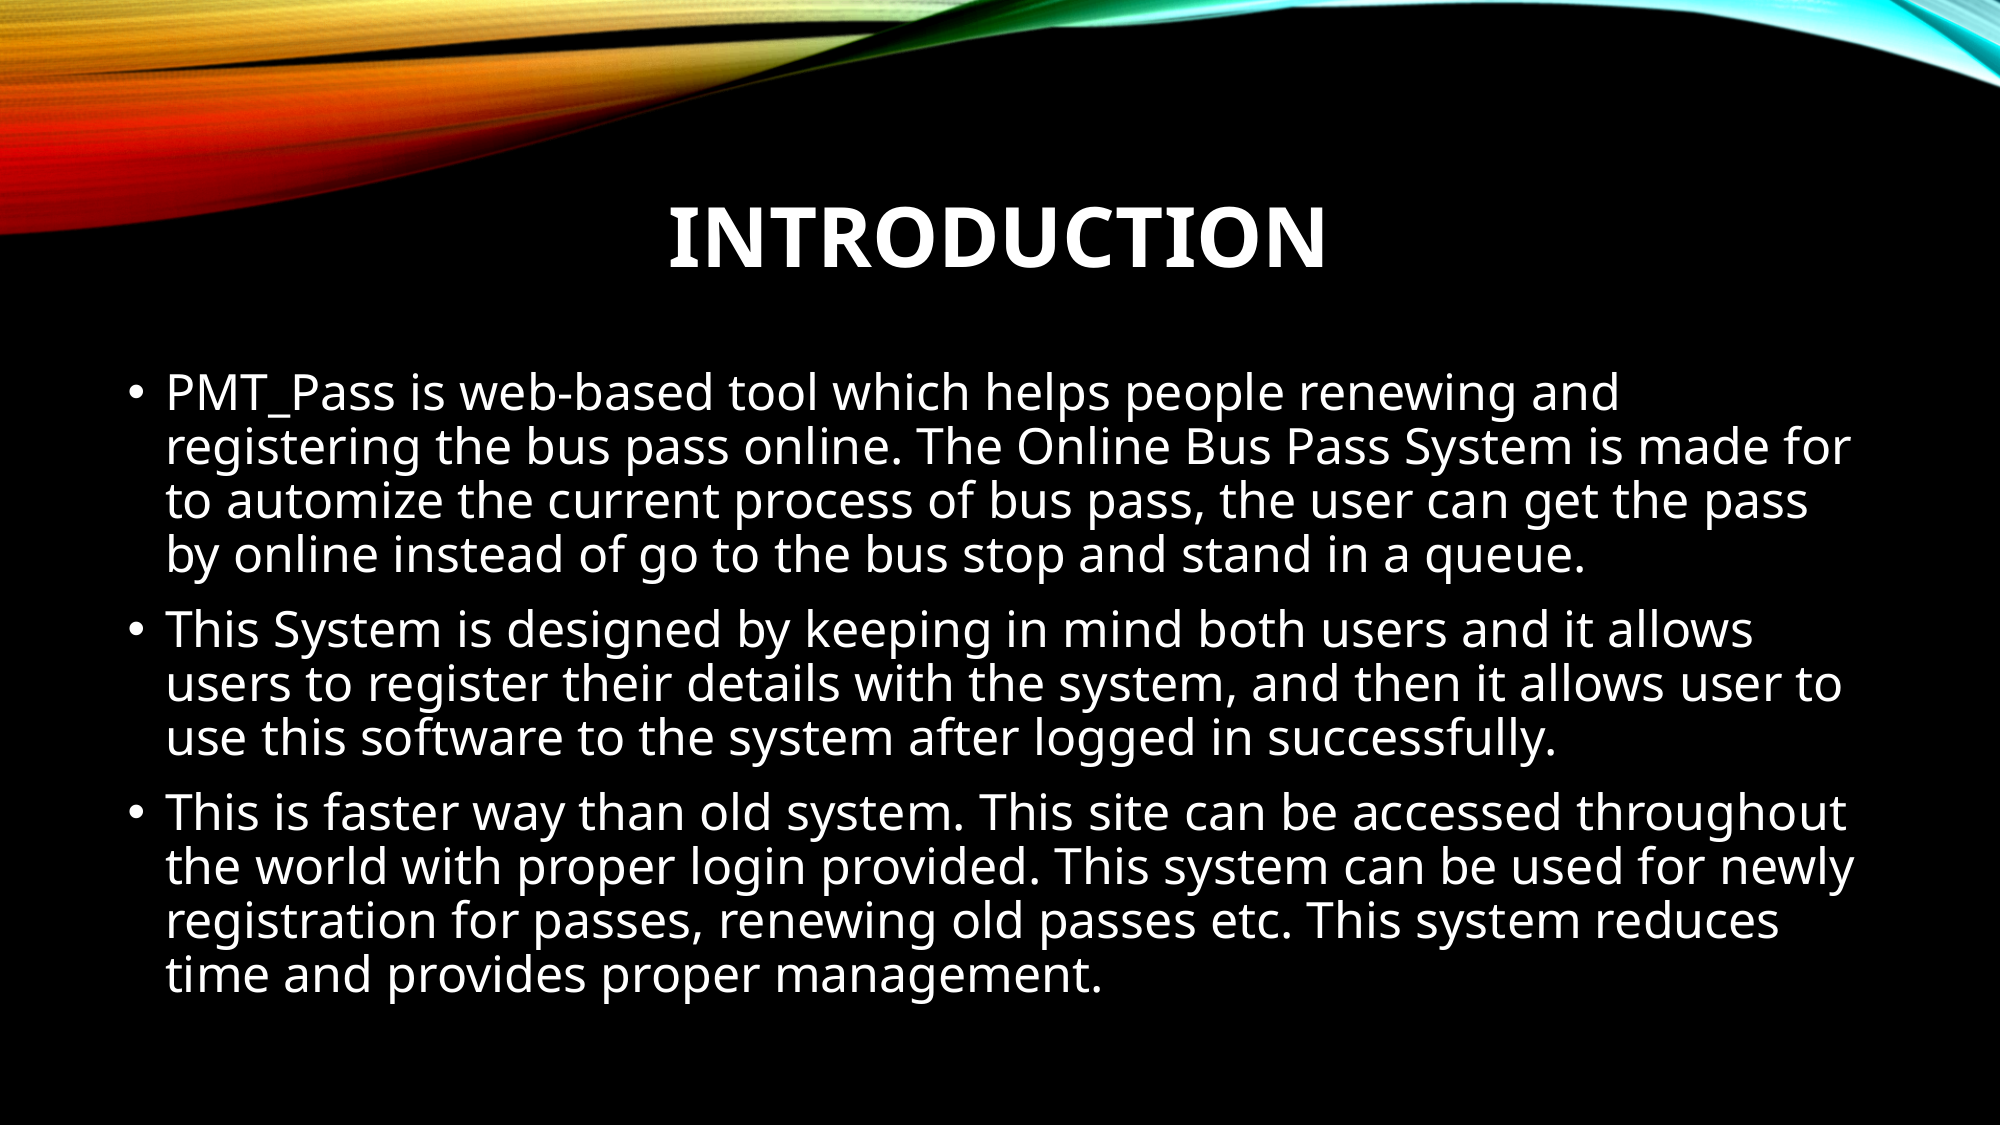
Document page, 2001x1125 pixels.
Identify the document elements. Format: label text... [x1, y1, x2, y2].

title Introduction [293, 134, 1707, 347]
picture [0, 0, 2000, 237]
list PMT_Pass is web-based tool which helps people renewing and registering the bus pass online. The Online Bus Pass System is made for to automize the current process of bus pass, the user can get the pass by online instead of go to the bus stop and stand in a queue. This System is designed by keeping in mind both users and it allows users to register their details with the system, and then it allows user to use this software to the system after logged in successfully. This is faster way than old system. This site can be accessed throughout the world with proper login provided. This system can be used for newly registration for passes, renewing old passes etc. This system reduces time and provides proper management. [112, 360, 1888, 1021]
